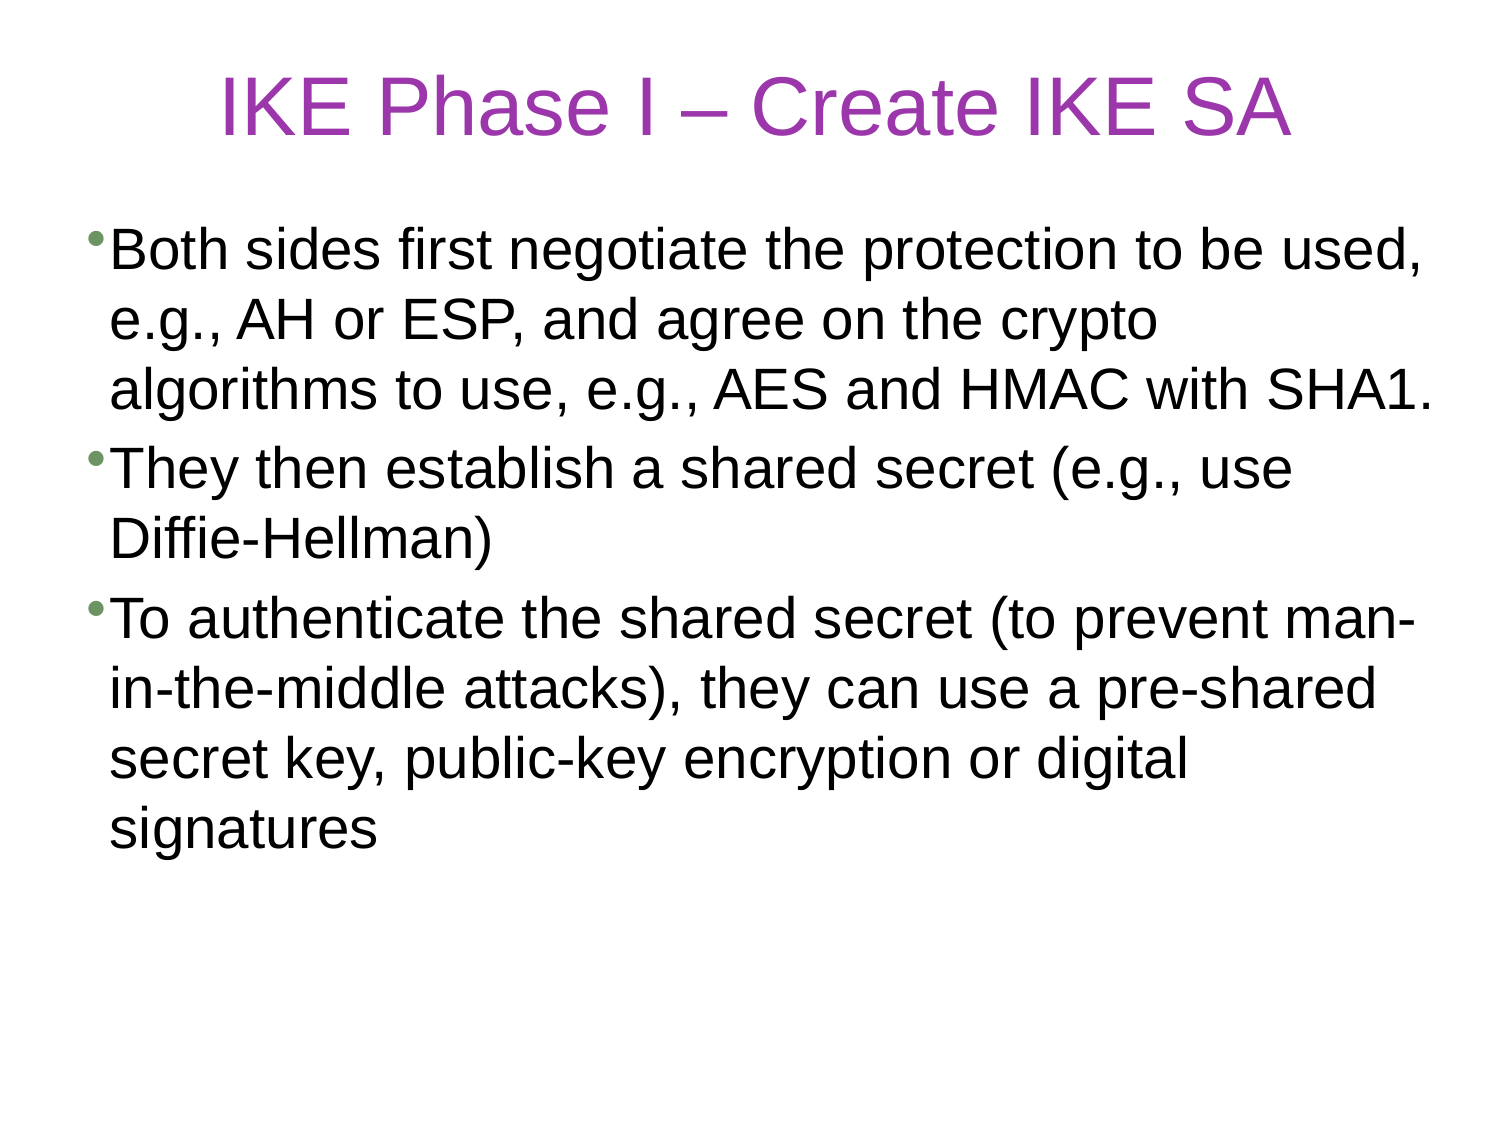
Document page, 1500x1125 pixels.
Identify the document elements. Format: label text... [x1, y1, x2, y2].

list Both sides first negotiate the protection to be used, e.g., AH or ESP, and agree on the crypto algorithms to use, e.g., AES and HMAC with SHA1. They then establish a shared secret (e.g., use Diffie-Hellman) To authenticate the shared secret (to prevent man-in-the-middle attacks), they can use a pre-shared secret key, public-key encryption or digital signatures [52, 196, 1459, 1059]
title IKE Phase I – Create IKE SA [52, 30, 1459, 174]
